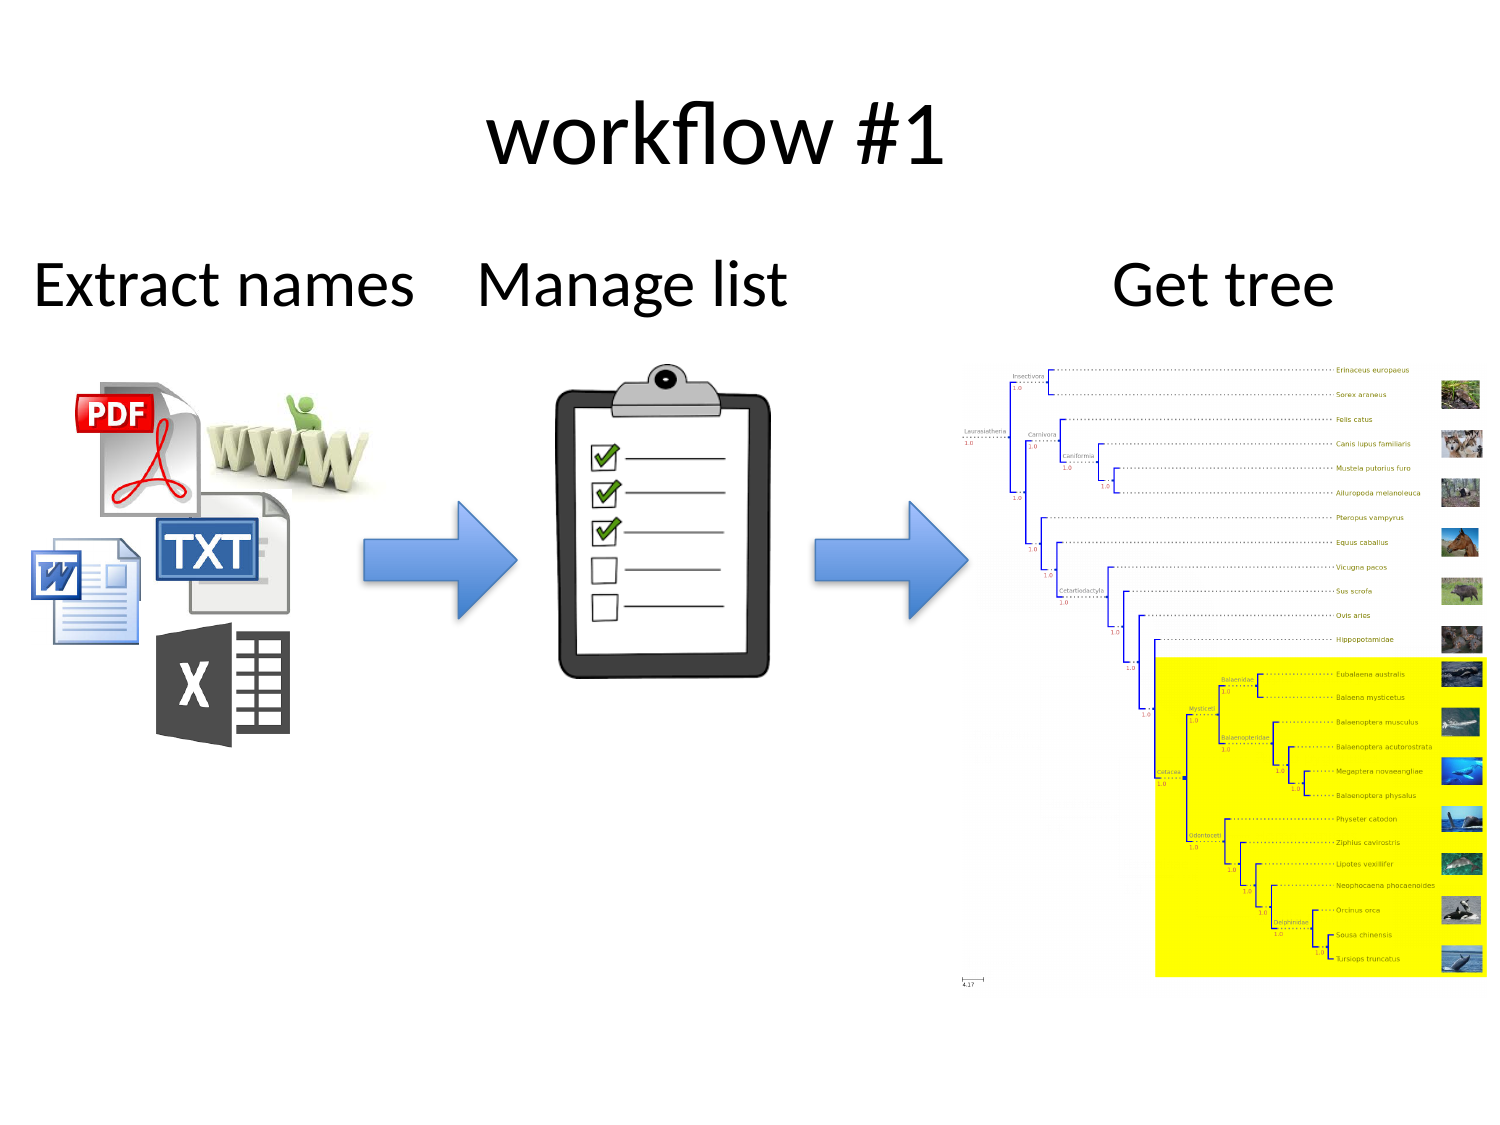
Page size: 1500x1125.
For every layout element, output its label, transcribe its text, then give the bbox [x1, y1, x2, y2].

picture [961, 363, 1488, 1004]
text_box [363, 500, 518, 620]
picture [31, 352, 402, 768]
text_box Manage list [461, 232, 917, 327]
text_box [814, 500, 956, 620]
title workflow #1 [75, 45, 1359, 211]
text_box Get tree [1097, 232, 1359, 327]
text_box Extract names [18, 232, 460, 327]
picture [554, 363, 771, 679]
